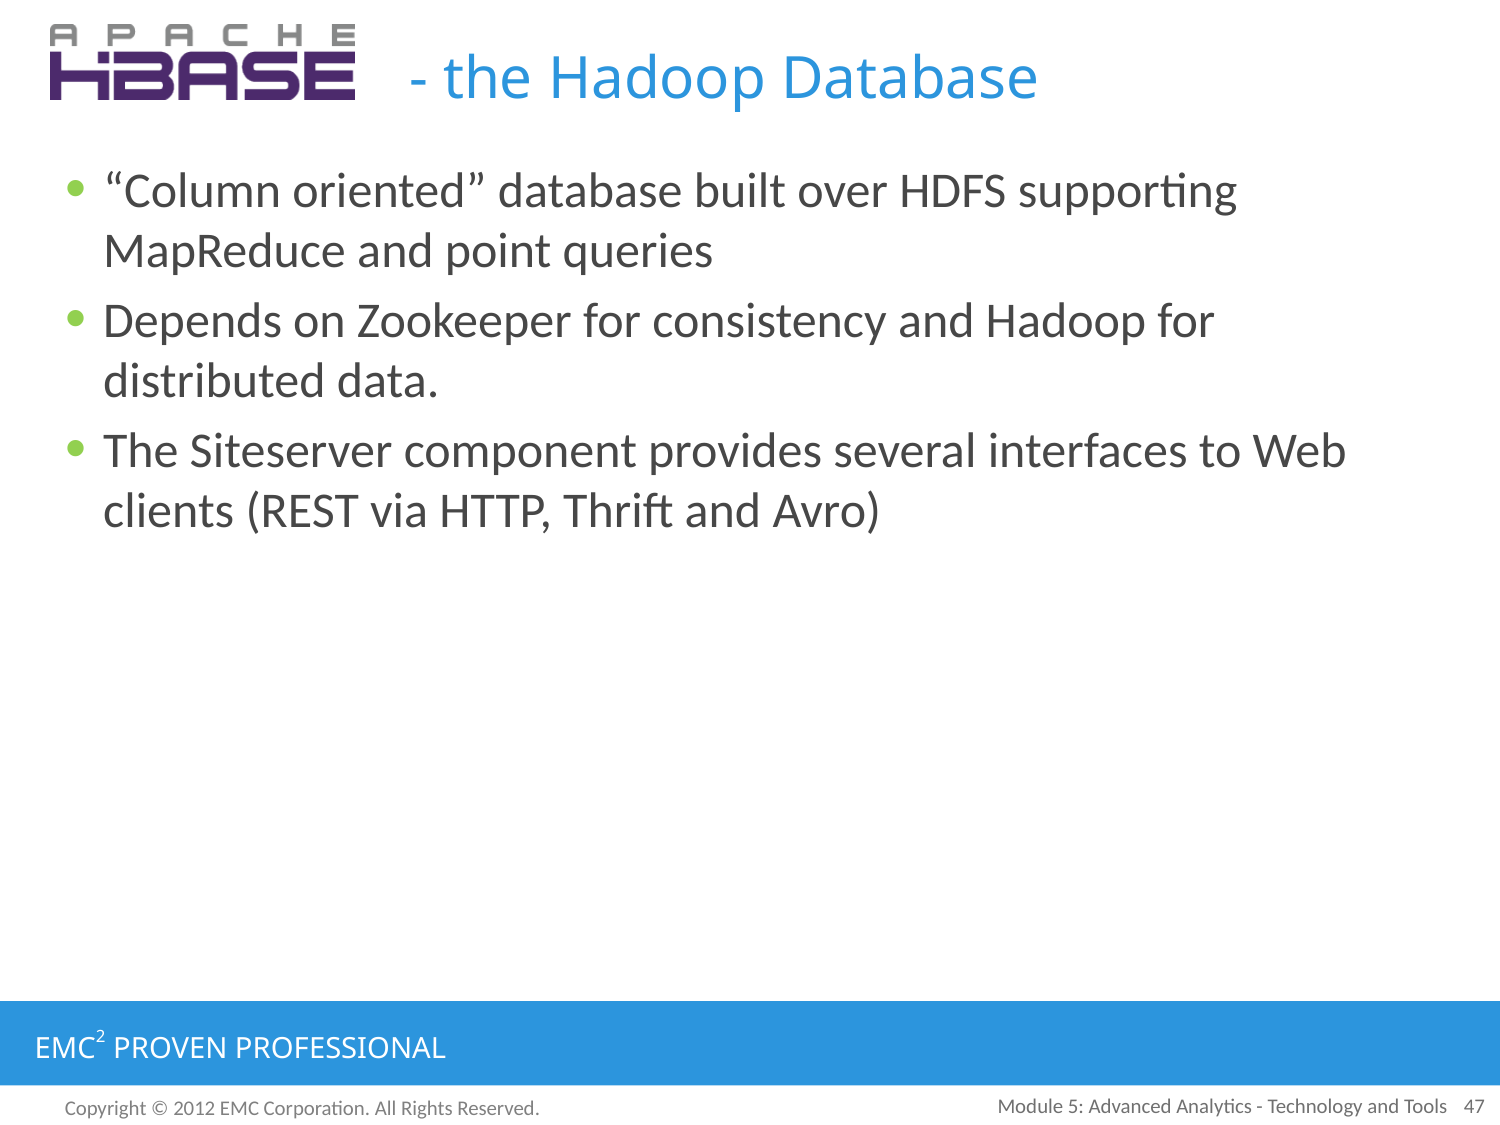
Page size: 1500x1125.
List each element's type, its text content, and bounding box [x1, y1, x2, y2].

picture [49, 24, 355, 101]
slide_number 47 [1463, 1087, 1500, 1125]
footer Module 5: Advanced Analytics - Technology and Tools [774, 1087, 1463, 1125]
list “Column oriented” database built over HDFS supporting MapReduce and point queries Depends on Zookeeper for consistency and Hadoop for distributed data. The Siteserver component provides several interfaces to Web clients (REST via HTTP, Thrift and Avro) [49, 149, 1438, 1001]
title A P A C H E - the Hadoop Database [49, 12, 1438, 138]
